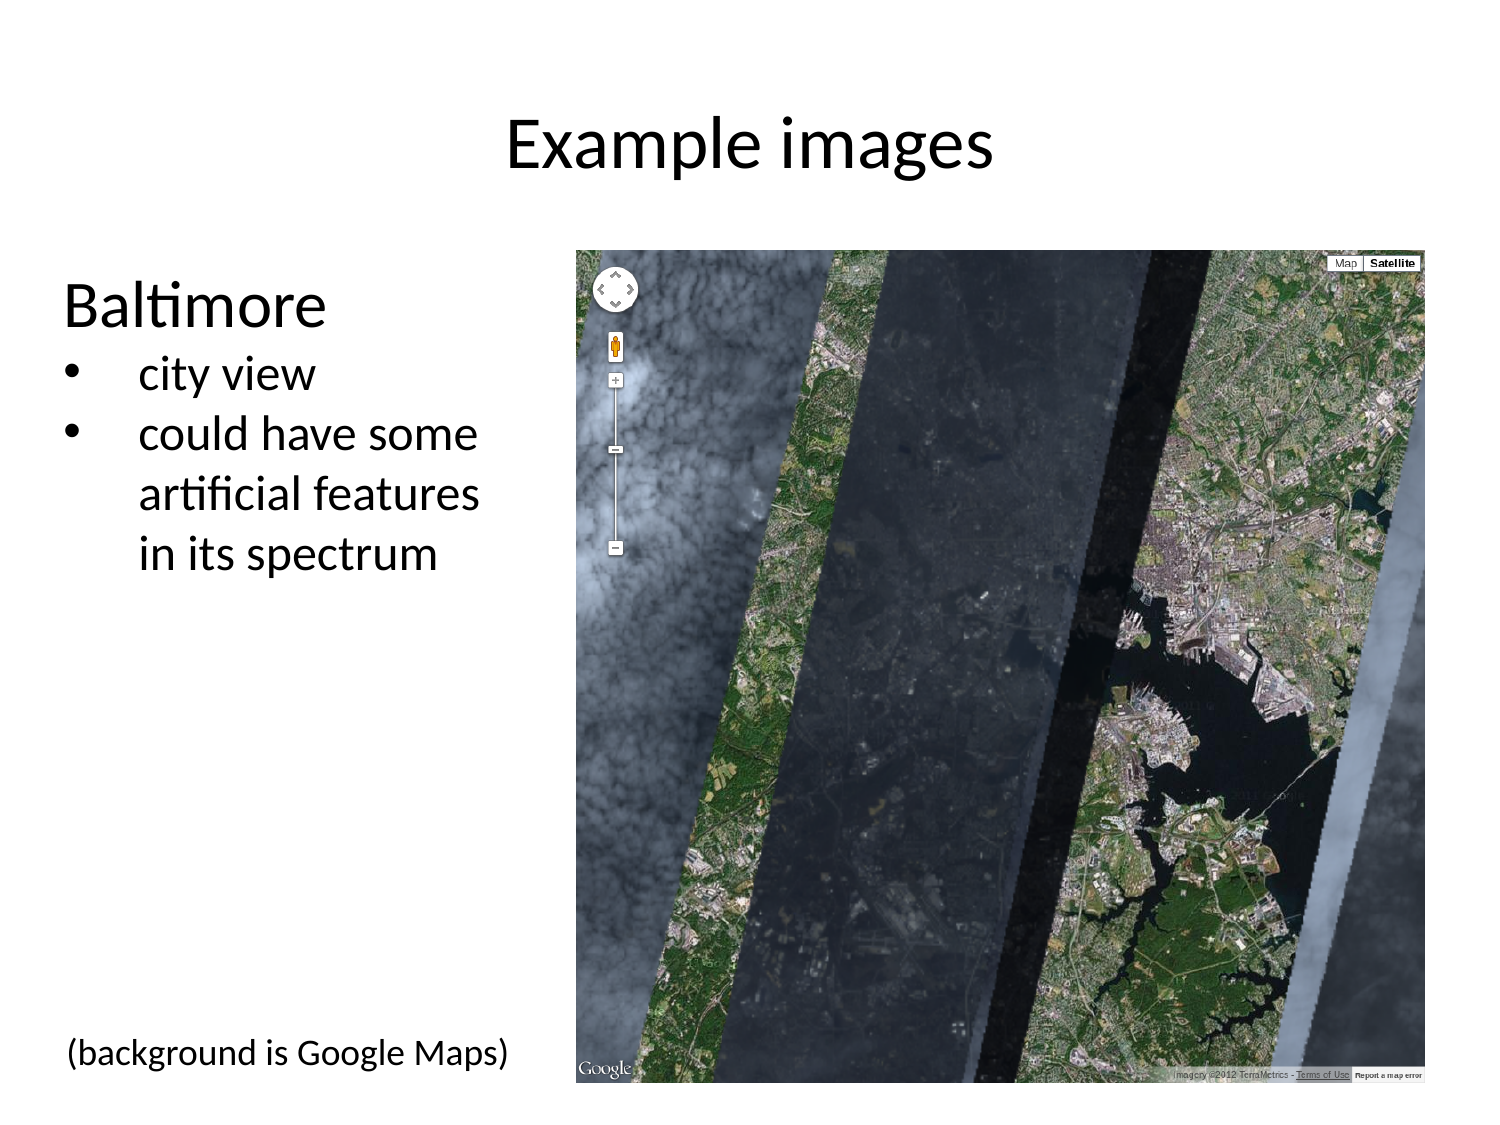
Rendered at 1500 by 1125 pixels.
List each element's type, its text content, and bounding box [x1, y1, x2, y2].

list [576, 250, 1425, 1083]
title Example images [75, 45, 1425, 233]
text_box (background is Google Maps) [51, 1020, 534, 1080]
text_box Baltimore city view could have some artificial features in its spectrum [48, 253, 534, 588]
